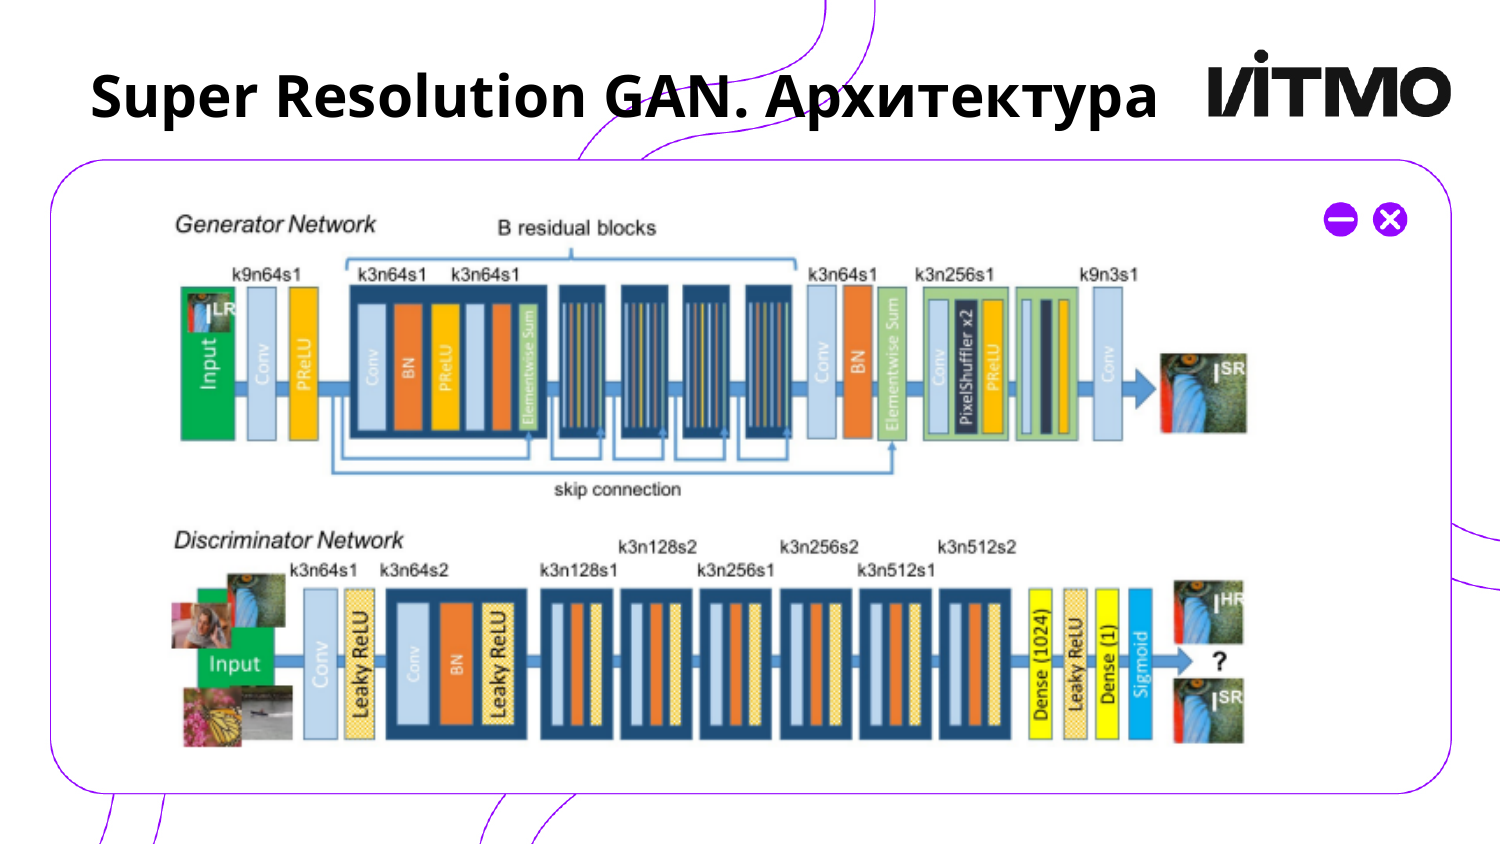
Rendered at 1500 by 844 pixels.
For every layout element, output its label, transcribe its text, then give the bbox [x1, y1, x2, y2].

title Super Resolution GAN. Архитектура [75, 50, 1195, 137]
picture [0, 0, 1500, 844]
